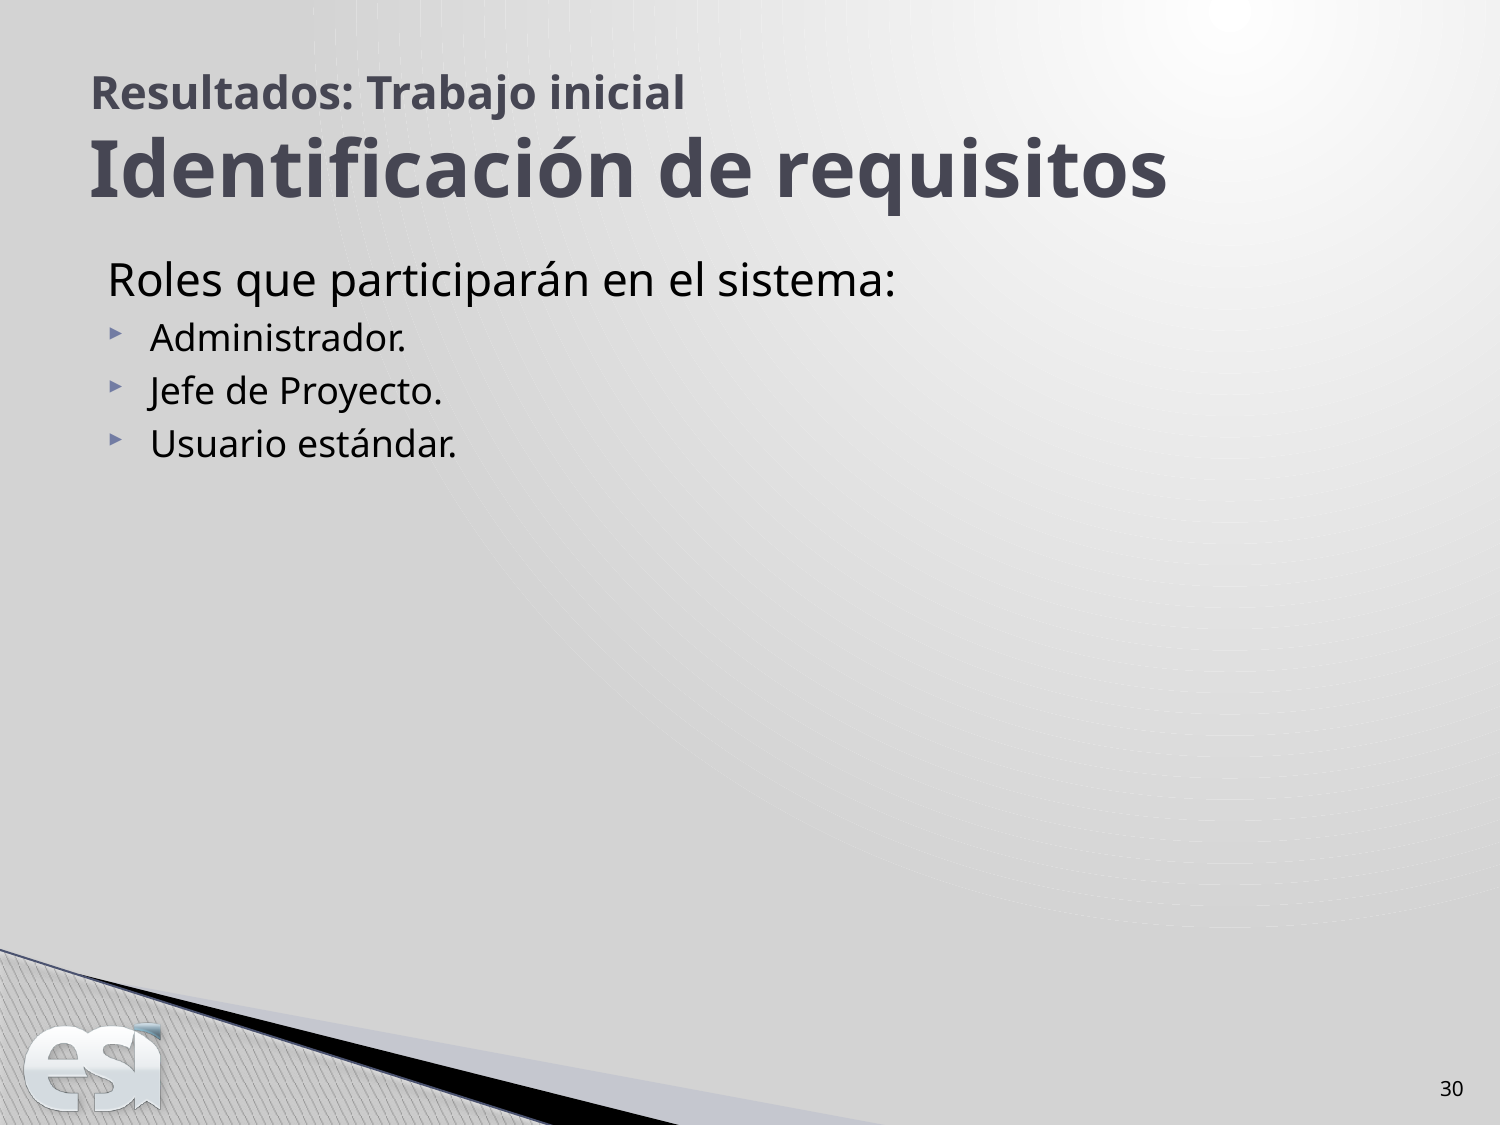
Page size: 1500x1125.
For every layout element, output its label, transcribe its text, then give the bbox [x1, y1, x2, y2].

title Resultados: Trabajo inicial Identificación de requisitos [75, 45, 1425, 233]
picture [17, 1017, 172, 1116]
slide_number 30 [1418, 1051, 1479, 1112]
list Roles que participarán en el sistema: Administrador. Jefe de Proyecto. Usuario estándar. [75, 243, 1425, 986]
